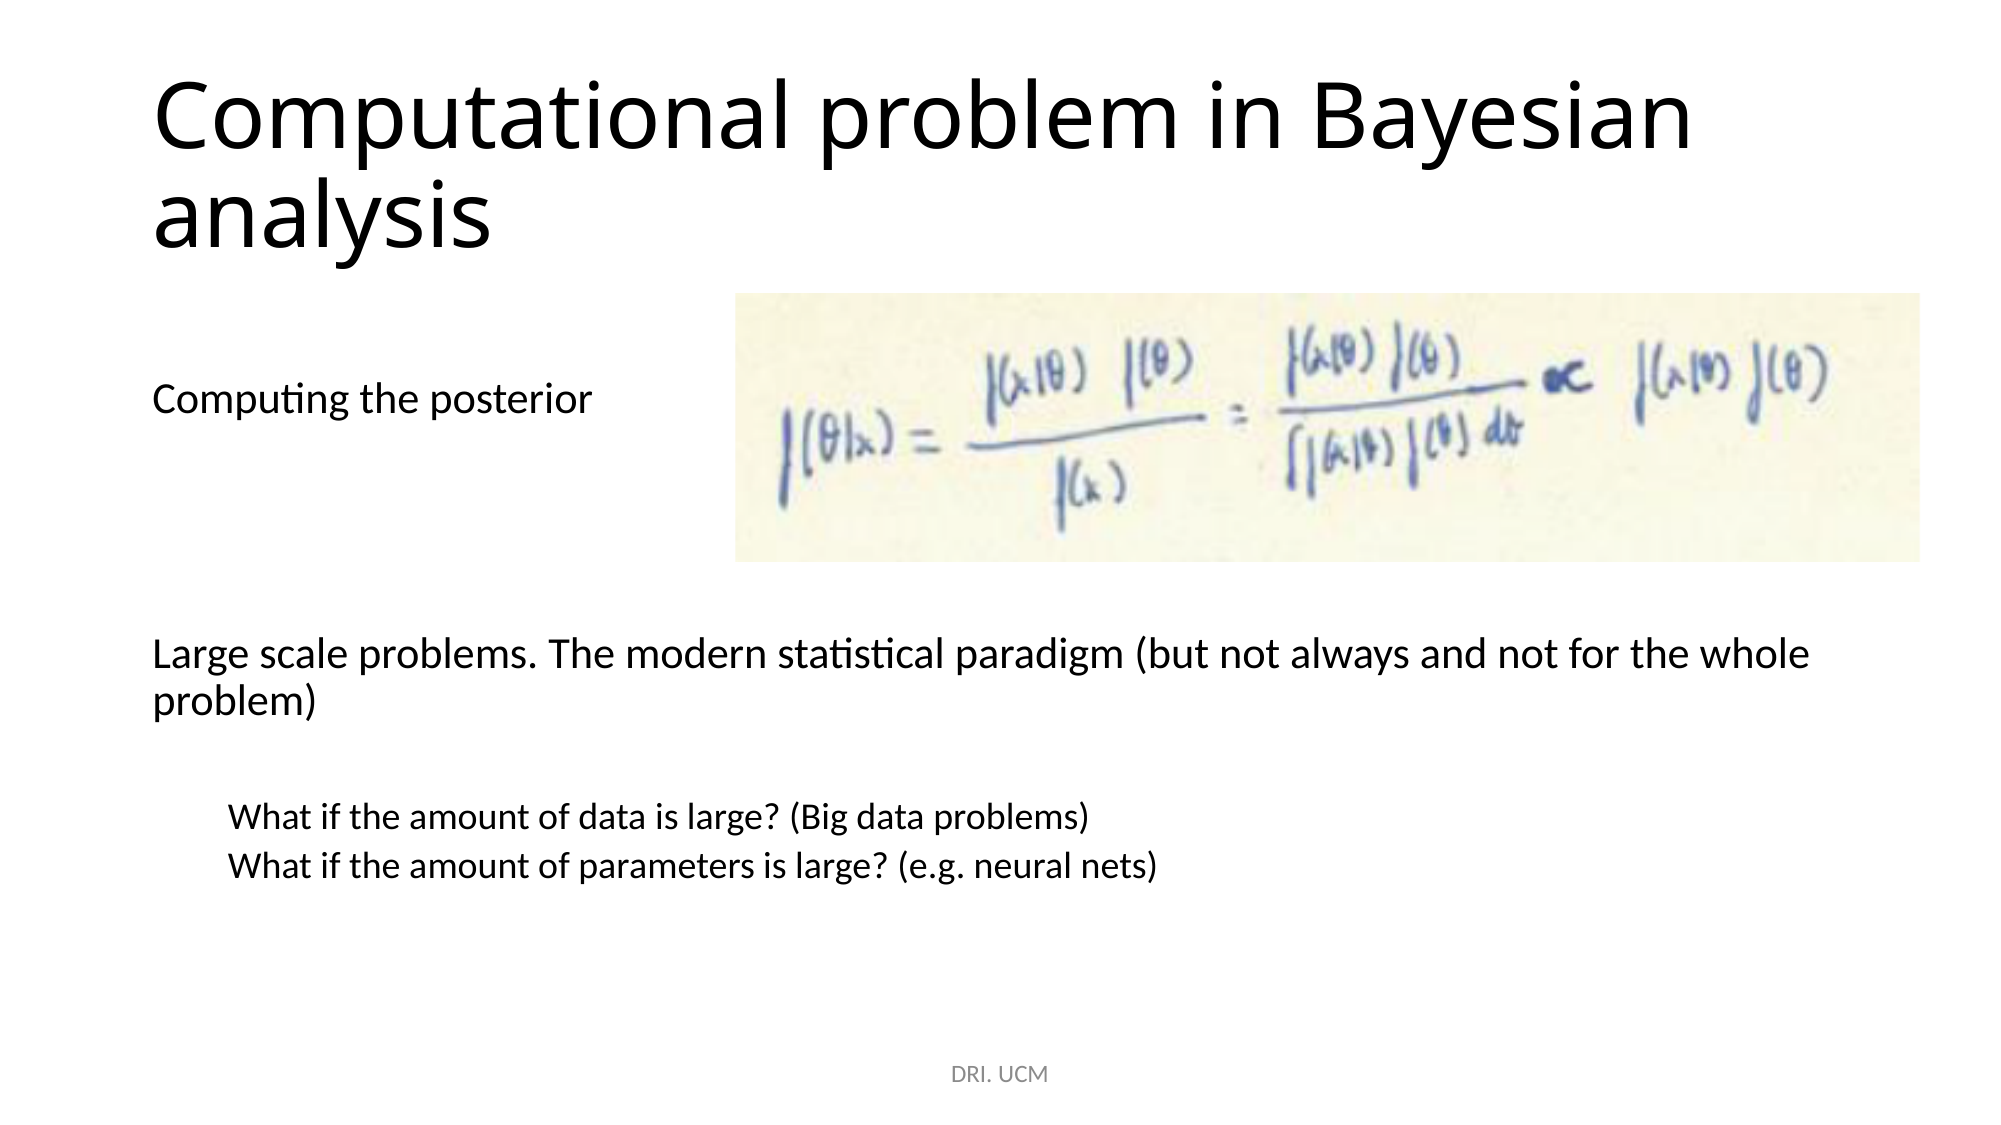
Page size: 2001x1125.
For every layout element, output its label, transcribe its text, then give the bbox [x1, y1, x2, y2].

list Computing the posterior Large scale problems. The modern statistical paradigm (but not always and not for the whole problem) What if the amount of data is large? (Big data problems) What if the amount of parameters is large? (e.g. neural nets) [137, 299, 1863, 1014]
title Computational problem in Bayesian analysis [137, 59, 1863, 278]
picture [735, 293, 1921, 562]
footer DRI. UCM [662, 1042, 1338, 1103]
